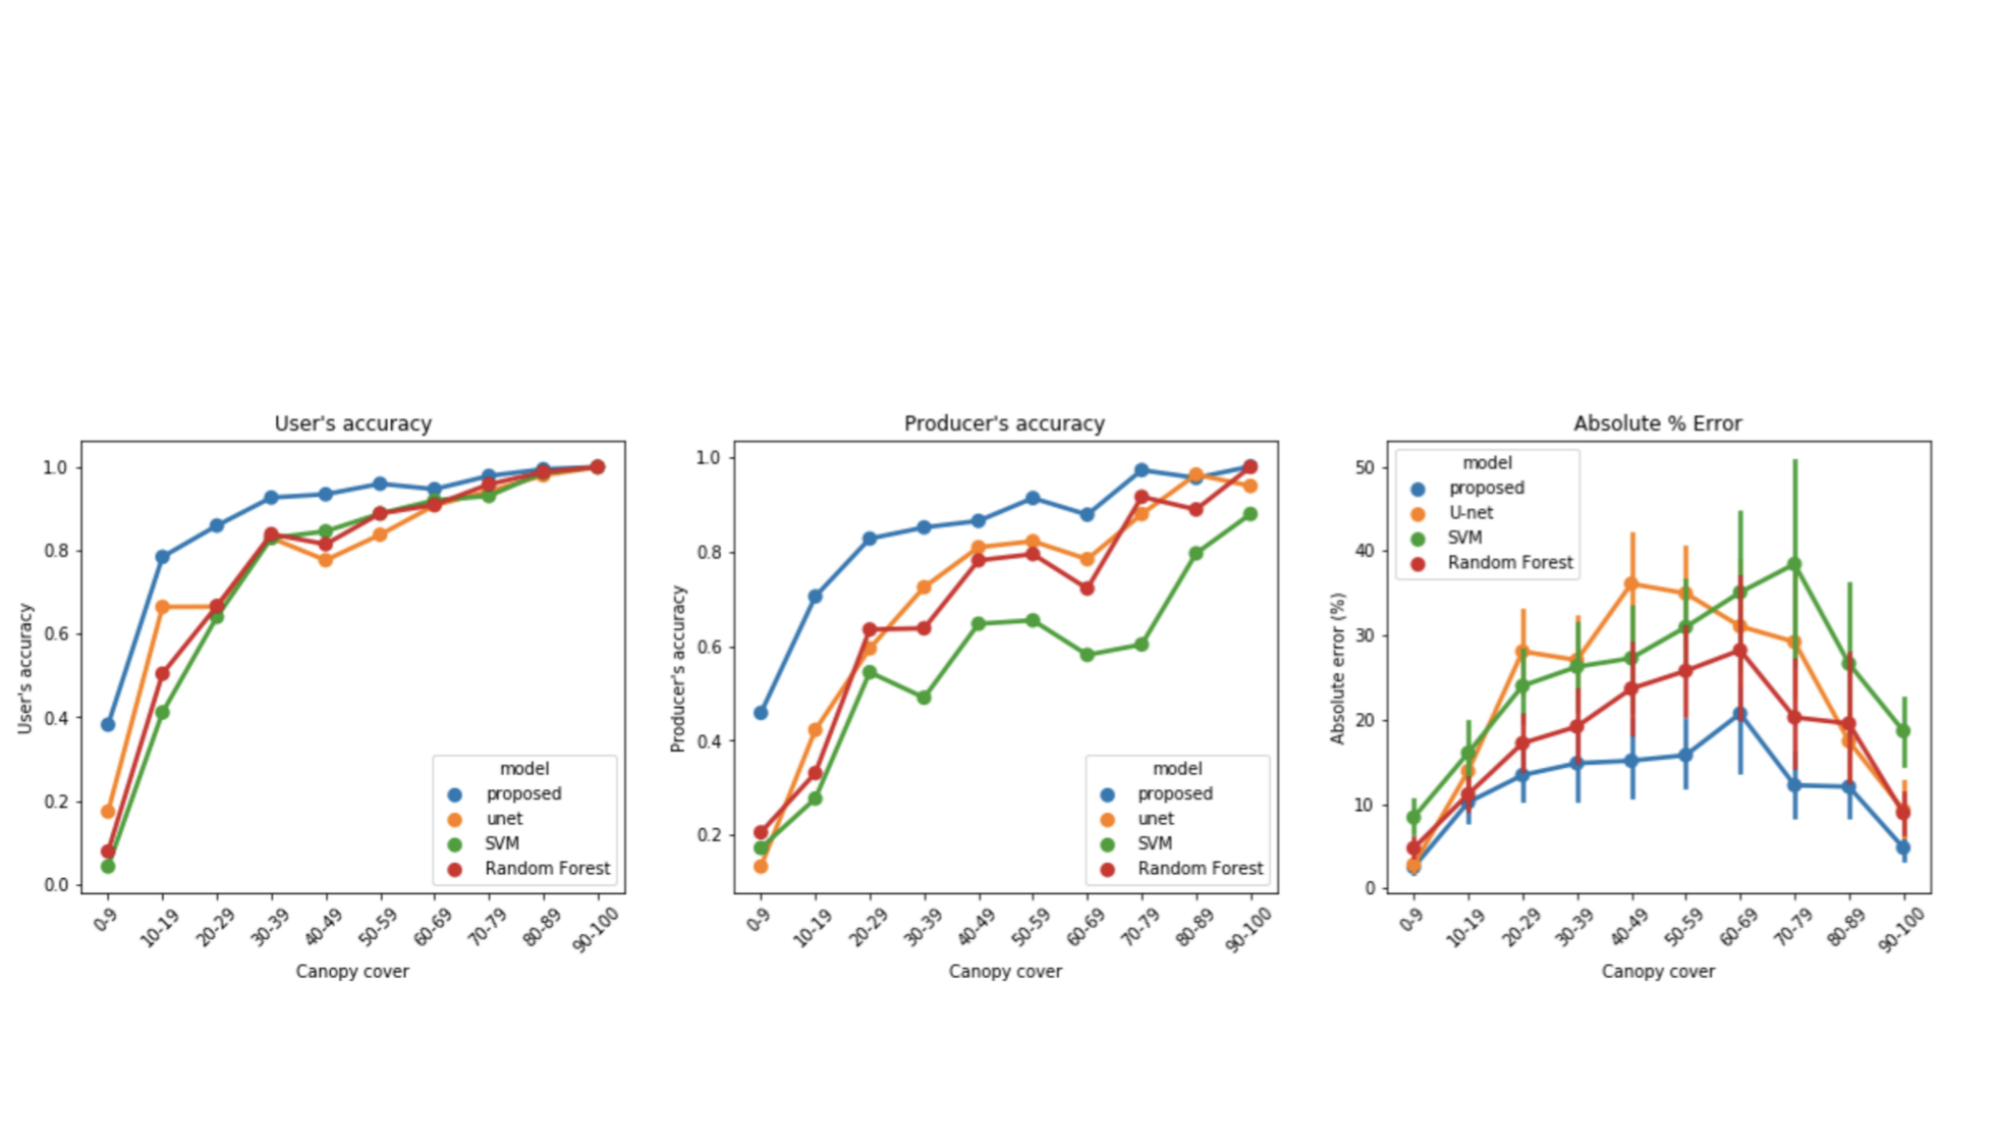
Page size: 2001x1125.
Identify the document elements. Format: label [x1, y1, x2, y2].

picture [0, 348, 2000, 1036]
